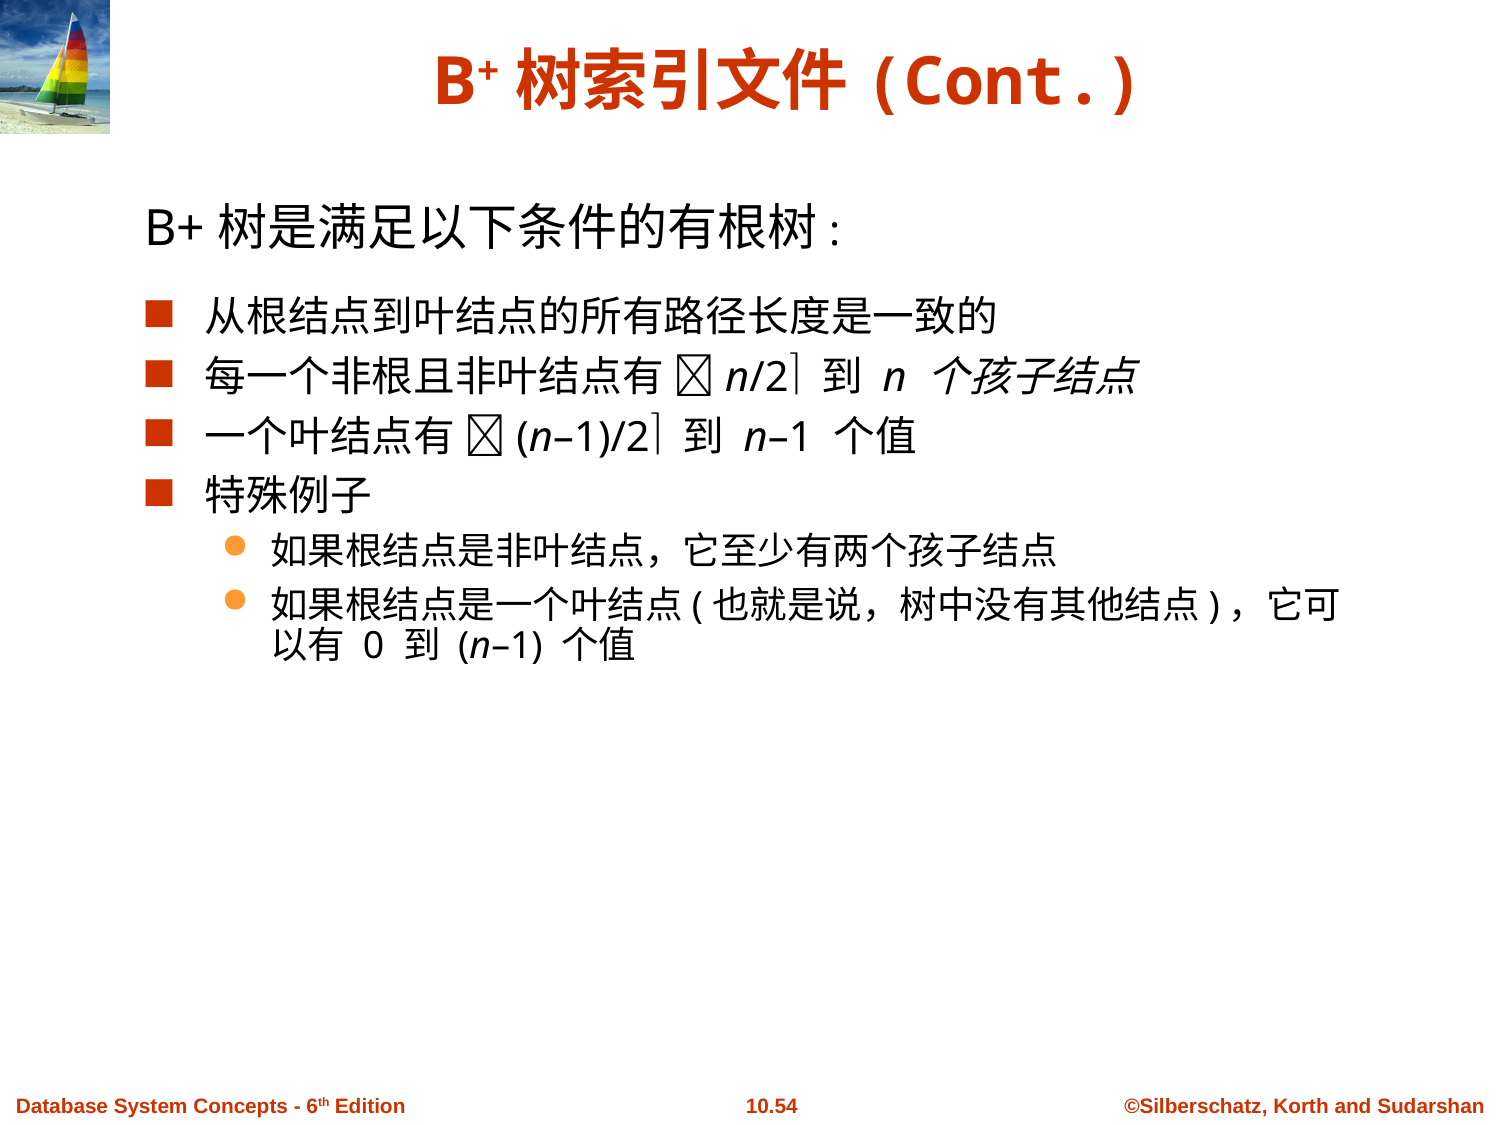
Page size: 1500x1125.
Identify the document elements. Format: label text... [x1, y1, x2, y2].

title B+树索引文件(Cont.) [126, 25, 1451, 126]
picture [0, 0, 110, 134]
list 从根结点到叶结点的所有路径长度是一致的 每一个非根且非叶结点有 n/2 到 n 个孩子结点 一个叶结点有 (n–1)/2 到 n–1 个值 特殊例子 如果根结点是非叶结点，它至少有两个孩子结点 如果根结点是一个叶结点(也就是说，树中没有其他结点)，它可以有 0 到 (n–1) 个值 [133, 288, 1381, 985]
text_box B+树是满足以下条件的有根树: [129, 188, 856, 264]
